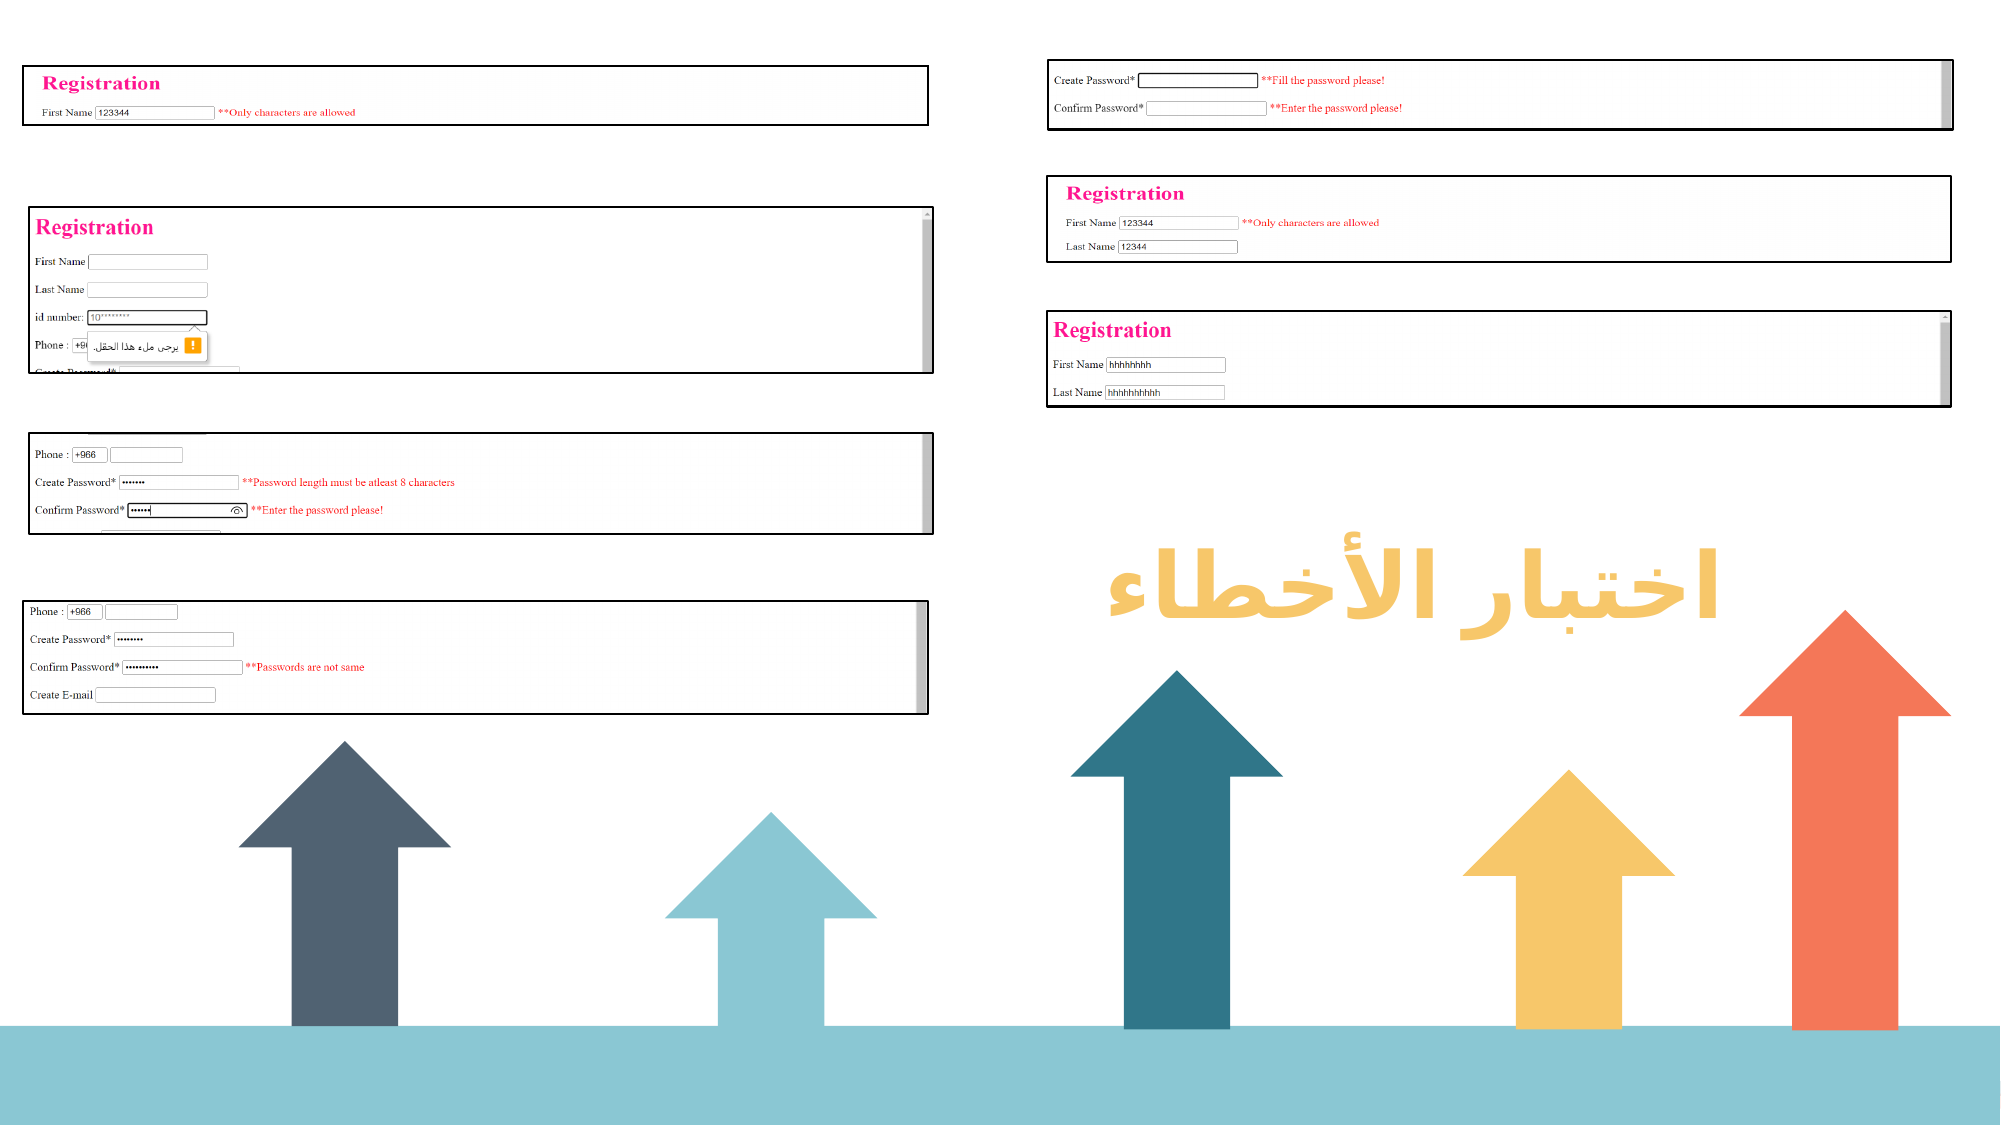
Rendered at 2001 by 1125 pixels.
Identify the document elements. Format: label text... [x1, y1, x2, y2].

picture [29, 433, 933, 533]
text_box [662, 810, 880, 1031]
picture [24, 602, 927, 713]
picture [1047, 177, 1951, 262]
text_box [1068, 668, 1286, 1031]
picture [29, 207, 933, 373]
text_box اختبار الأخطاء [990, 519, 1863, 645]
picture [1048, 60, 1952, 129]
text_box [0, 1025, 2000, 1125]
text_box [1736, 626, 1954, 1032]
picture [1047, 311, 1951, 406]
text_box [1460, 768, 1678, 1031]
picture [24, 67, 927, 124]
text_box [236, 739, 454, 1028]
